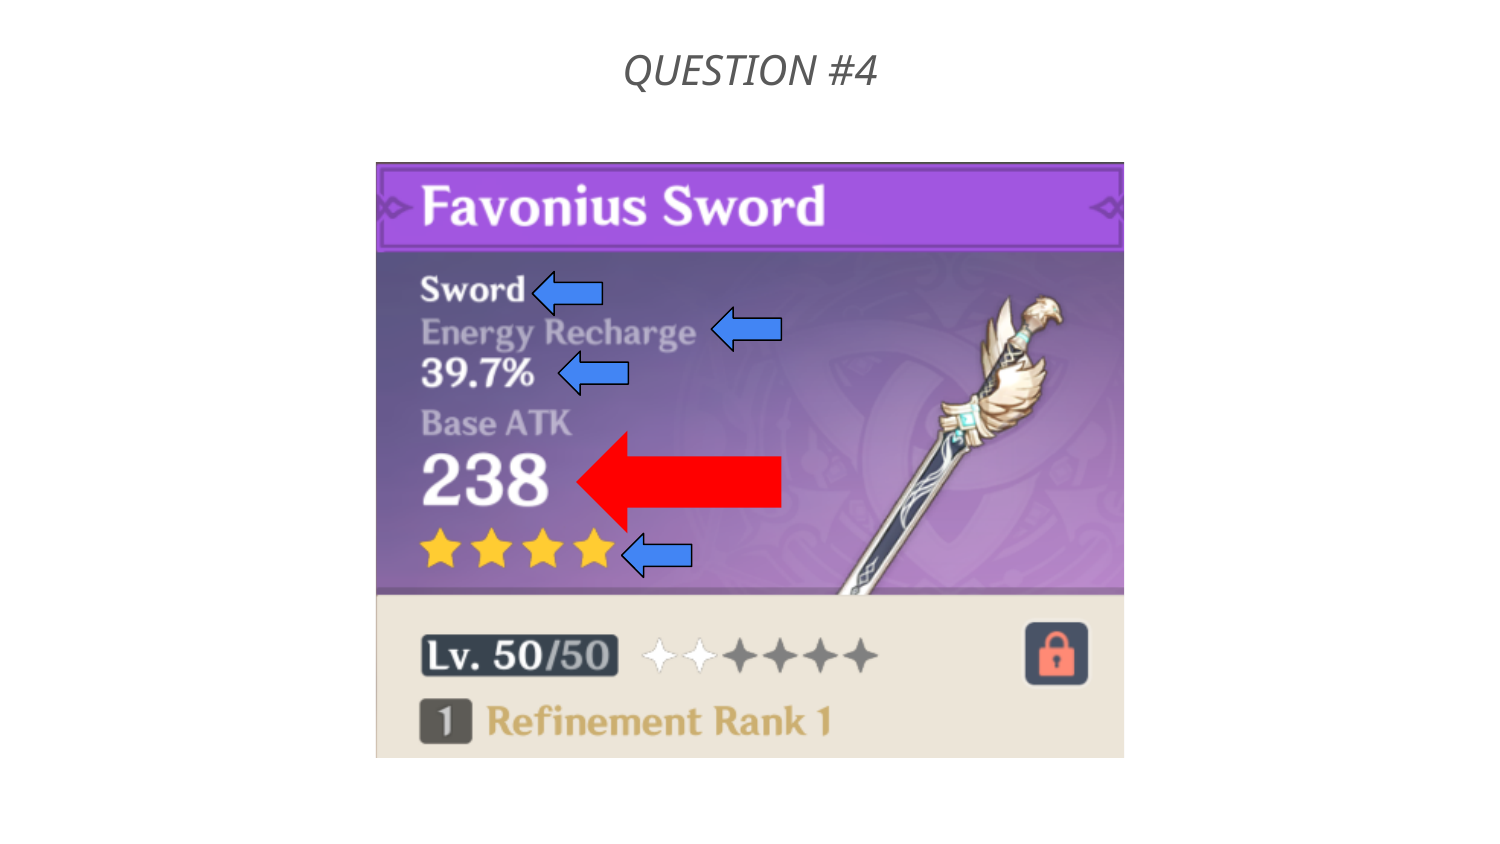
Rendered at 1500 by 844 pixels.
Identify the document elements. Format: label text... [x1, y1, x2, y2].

title QUESTION #4 [51, 0, 1449, 139]
picture [375, 161, 1125, 759]
